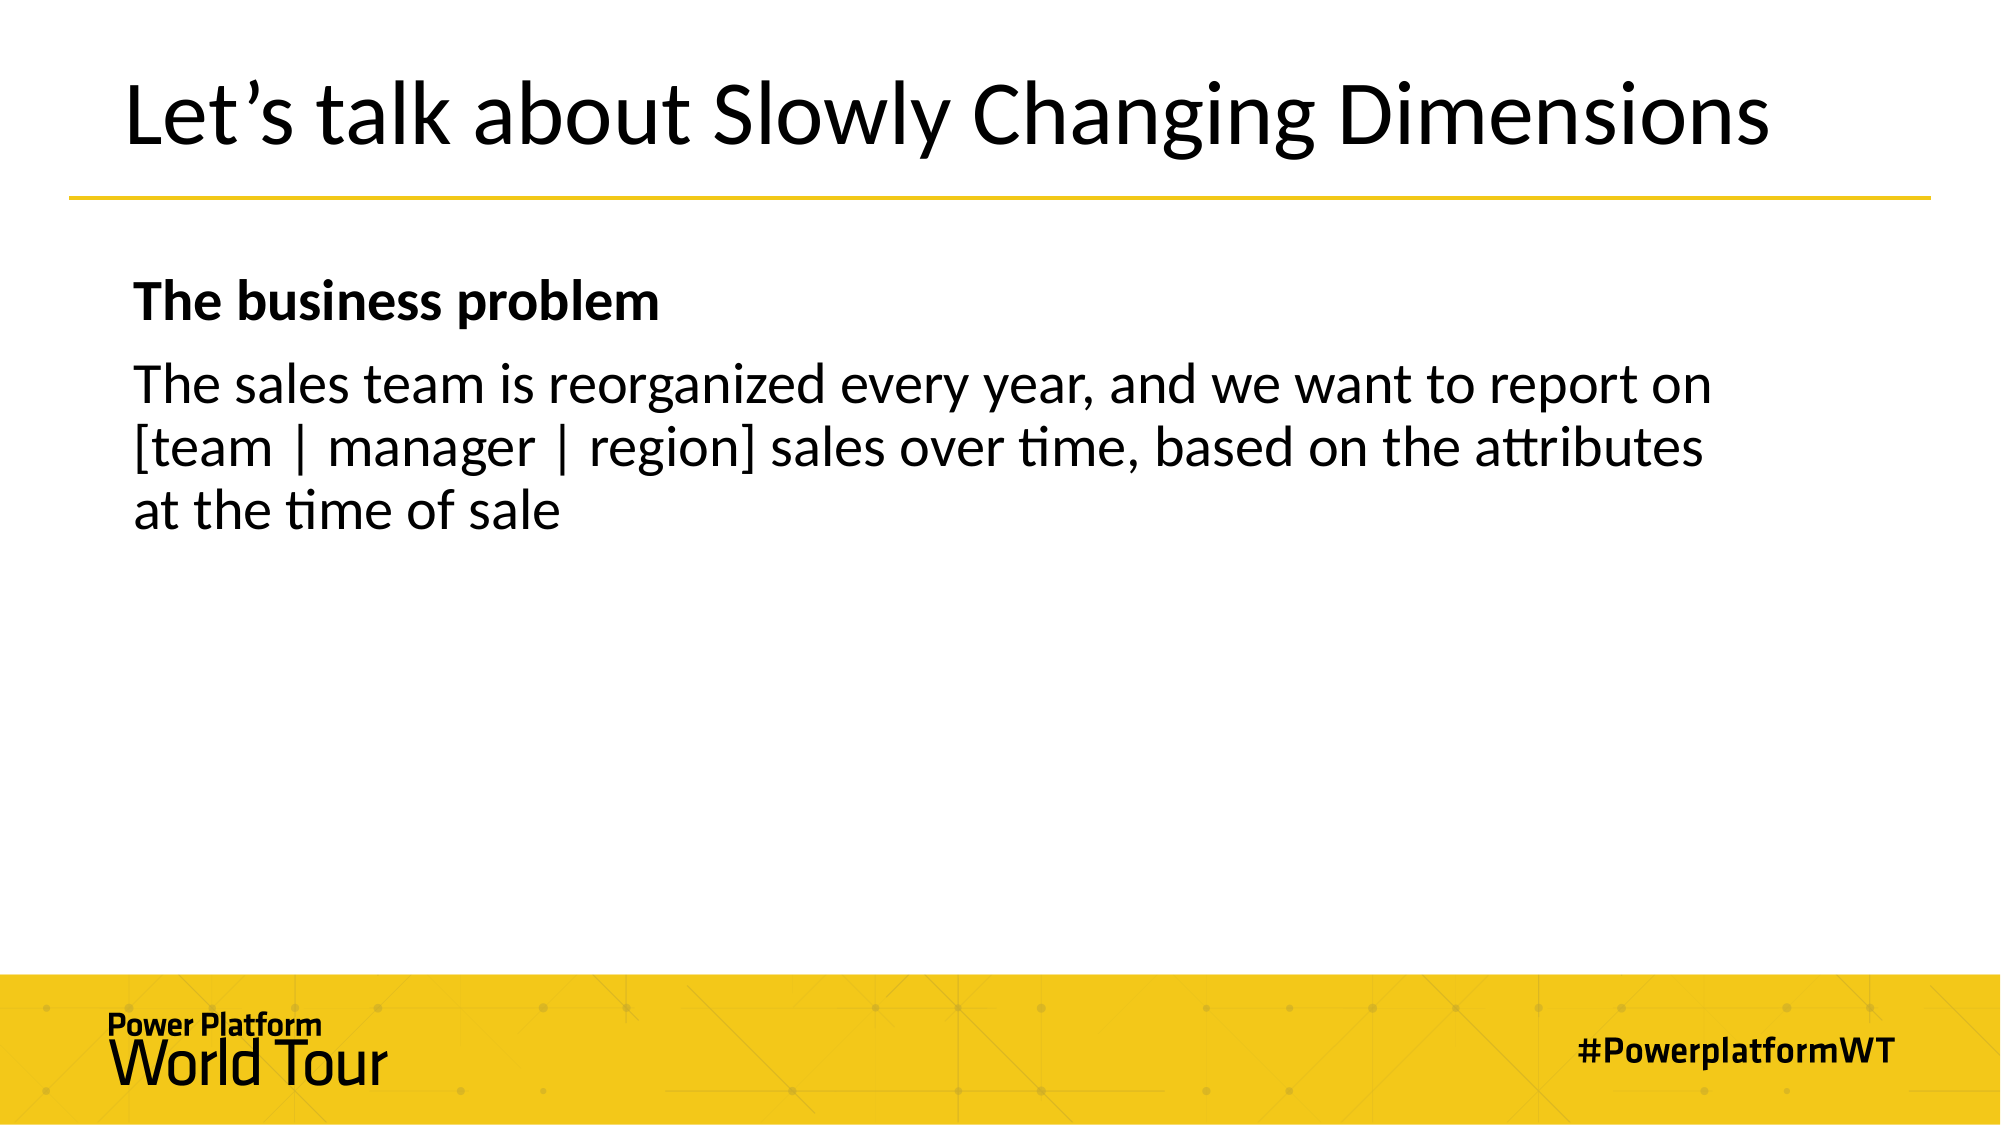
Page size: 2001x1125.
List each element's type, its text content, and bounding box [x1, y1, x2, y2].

list The business problem The sales team is reorganized every year, and we want to report on [team | manager | region] sales over time, based on the attributes at the time of sale [99, 262, 1767, 603]
title Let’s talk about Slowly Changing Dimensions [109, 32, 1893, 199]
picture [0, 0, 2001, 1125]
